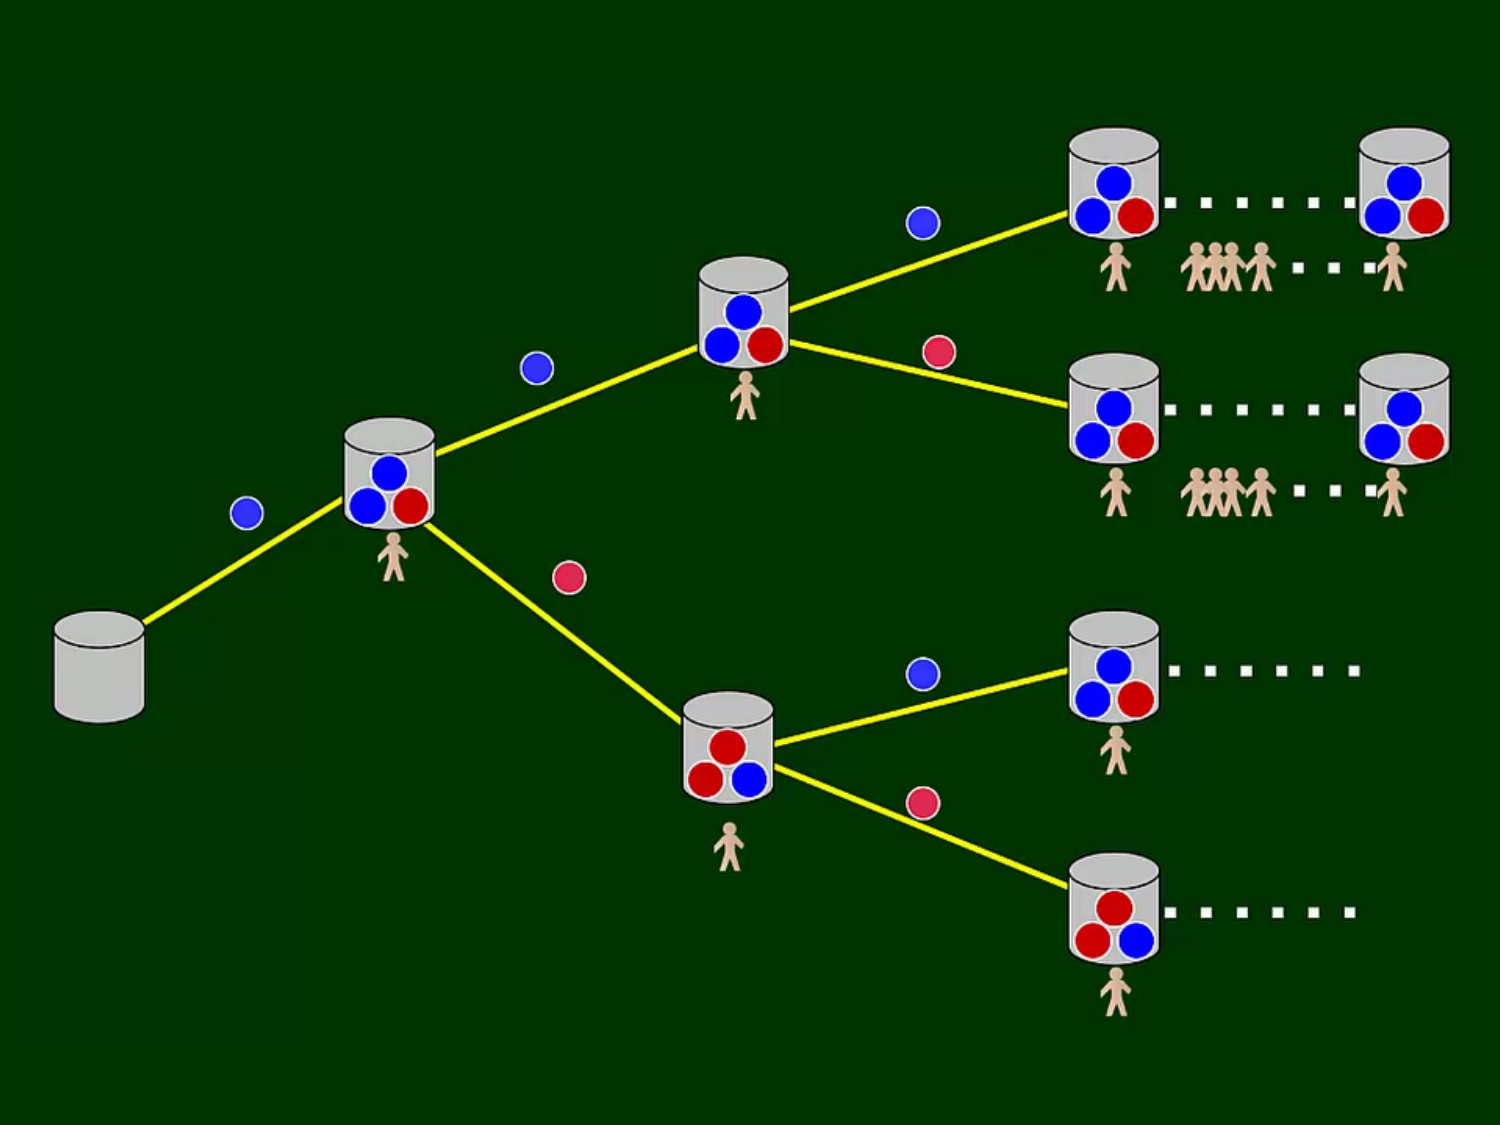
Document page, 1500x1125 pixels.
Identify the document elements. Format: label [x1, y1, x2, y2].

picture [21, 81, 1479, 1044]
